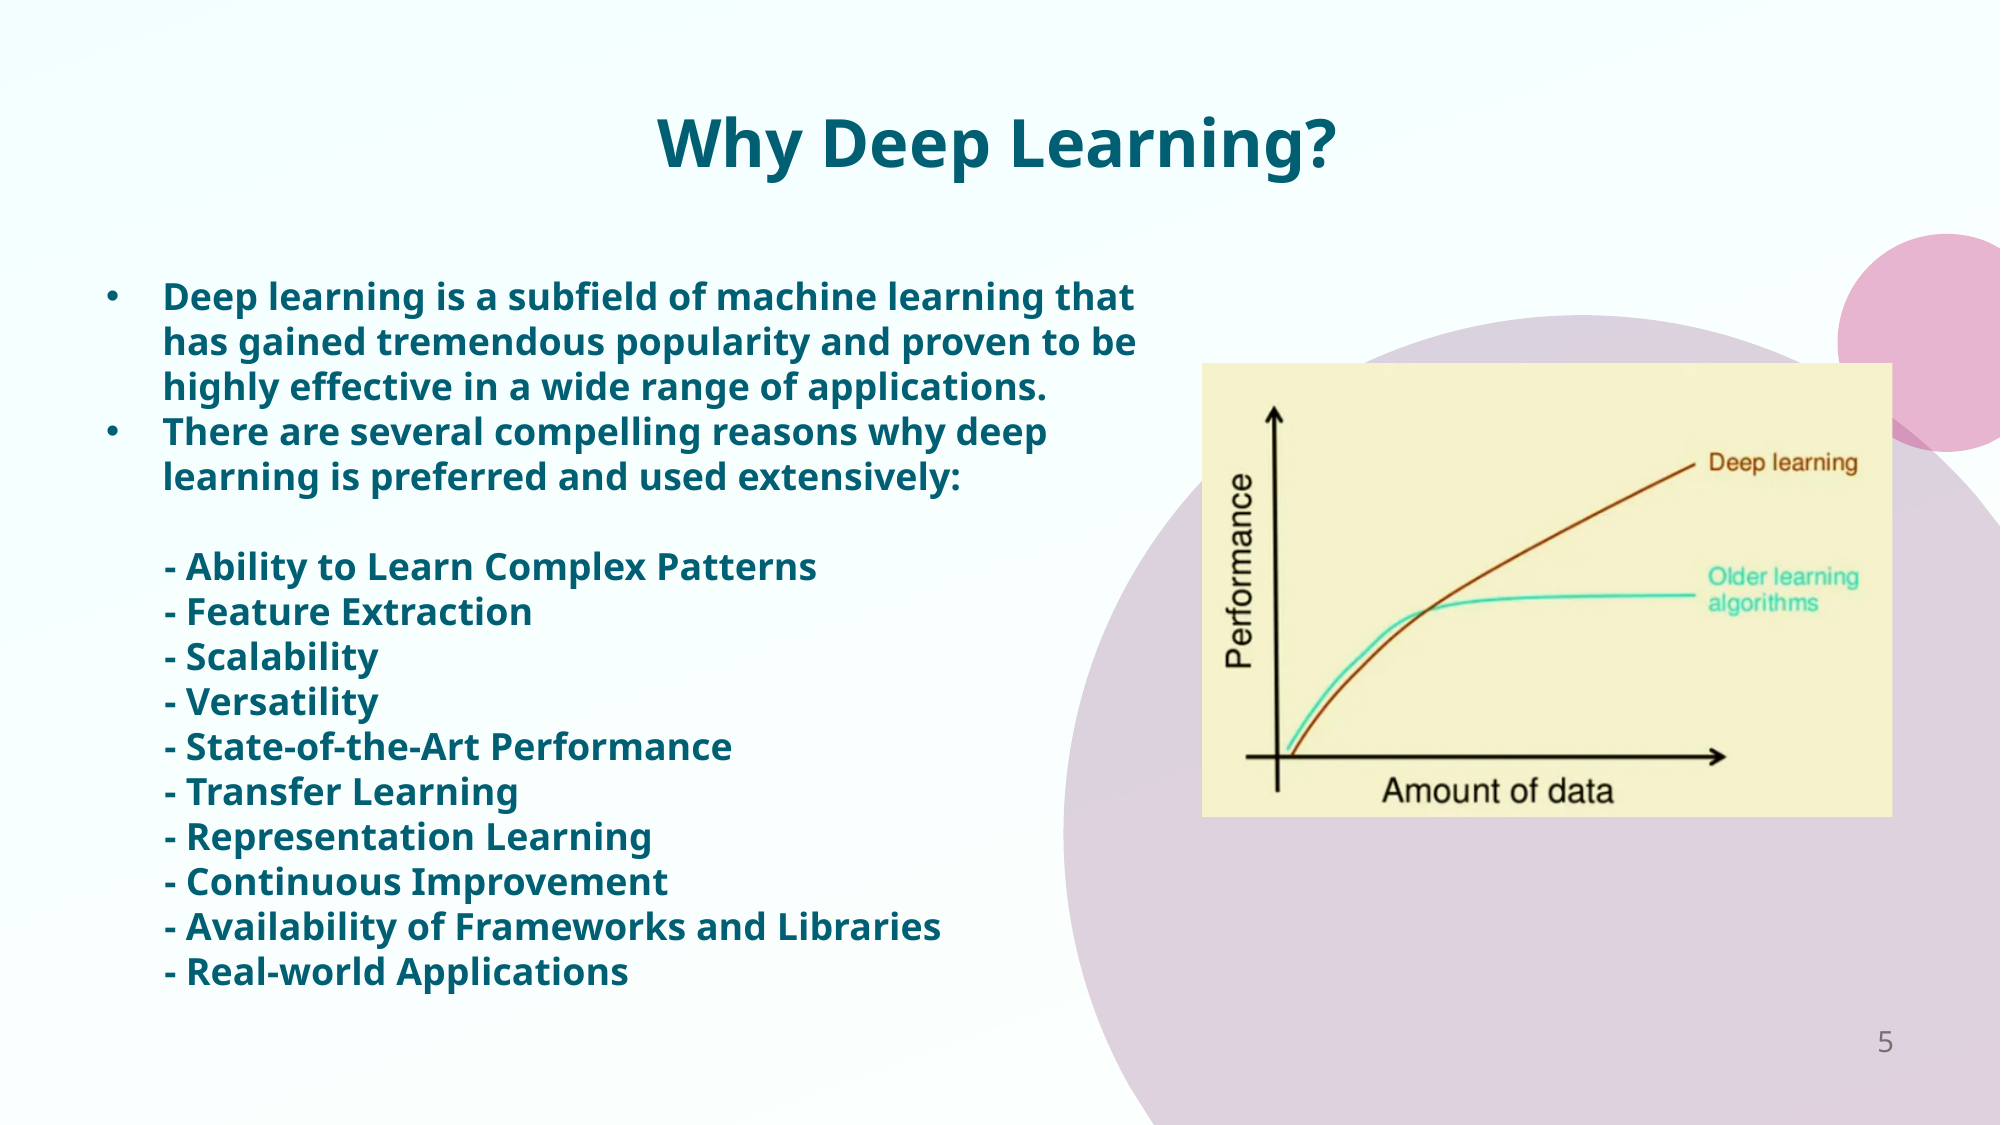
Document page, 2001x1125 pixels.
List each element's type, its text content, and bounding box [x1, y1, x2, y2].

title Why Deep Learning? [85, 93, 1910, 198]
list Deep learning is a subfield of machine learning that has gained tremendous popularity and proven to be highly effective in a wide range of applications. There are several compelling reasons why deep learning is preferred and used extensively: - Ability to Learn Complex Patterns - Feature Extraction - Scalability - Versatility - State-of-the-Art Performance - Transfer Learning - Representation Learning - Continuous Improvement - Availability of Frameworks and Libraries - Real-world Applications [90, 816, 1203, 1125]
picture [1202, 363, 1893, 817]
text_box 5 [1459, 1016, 1909, 1076]
